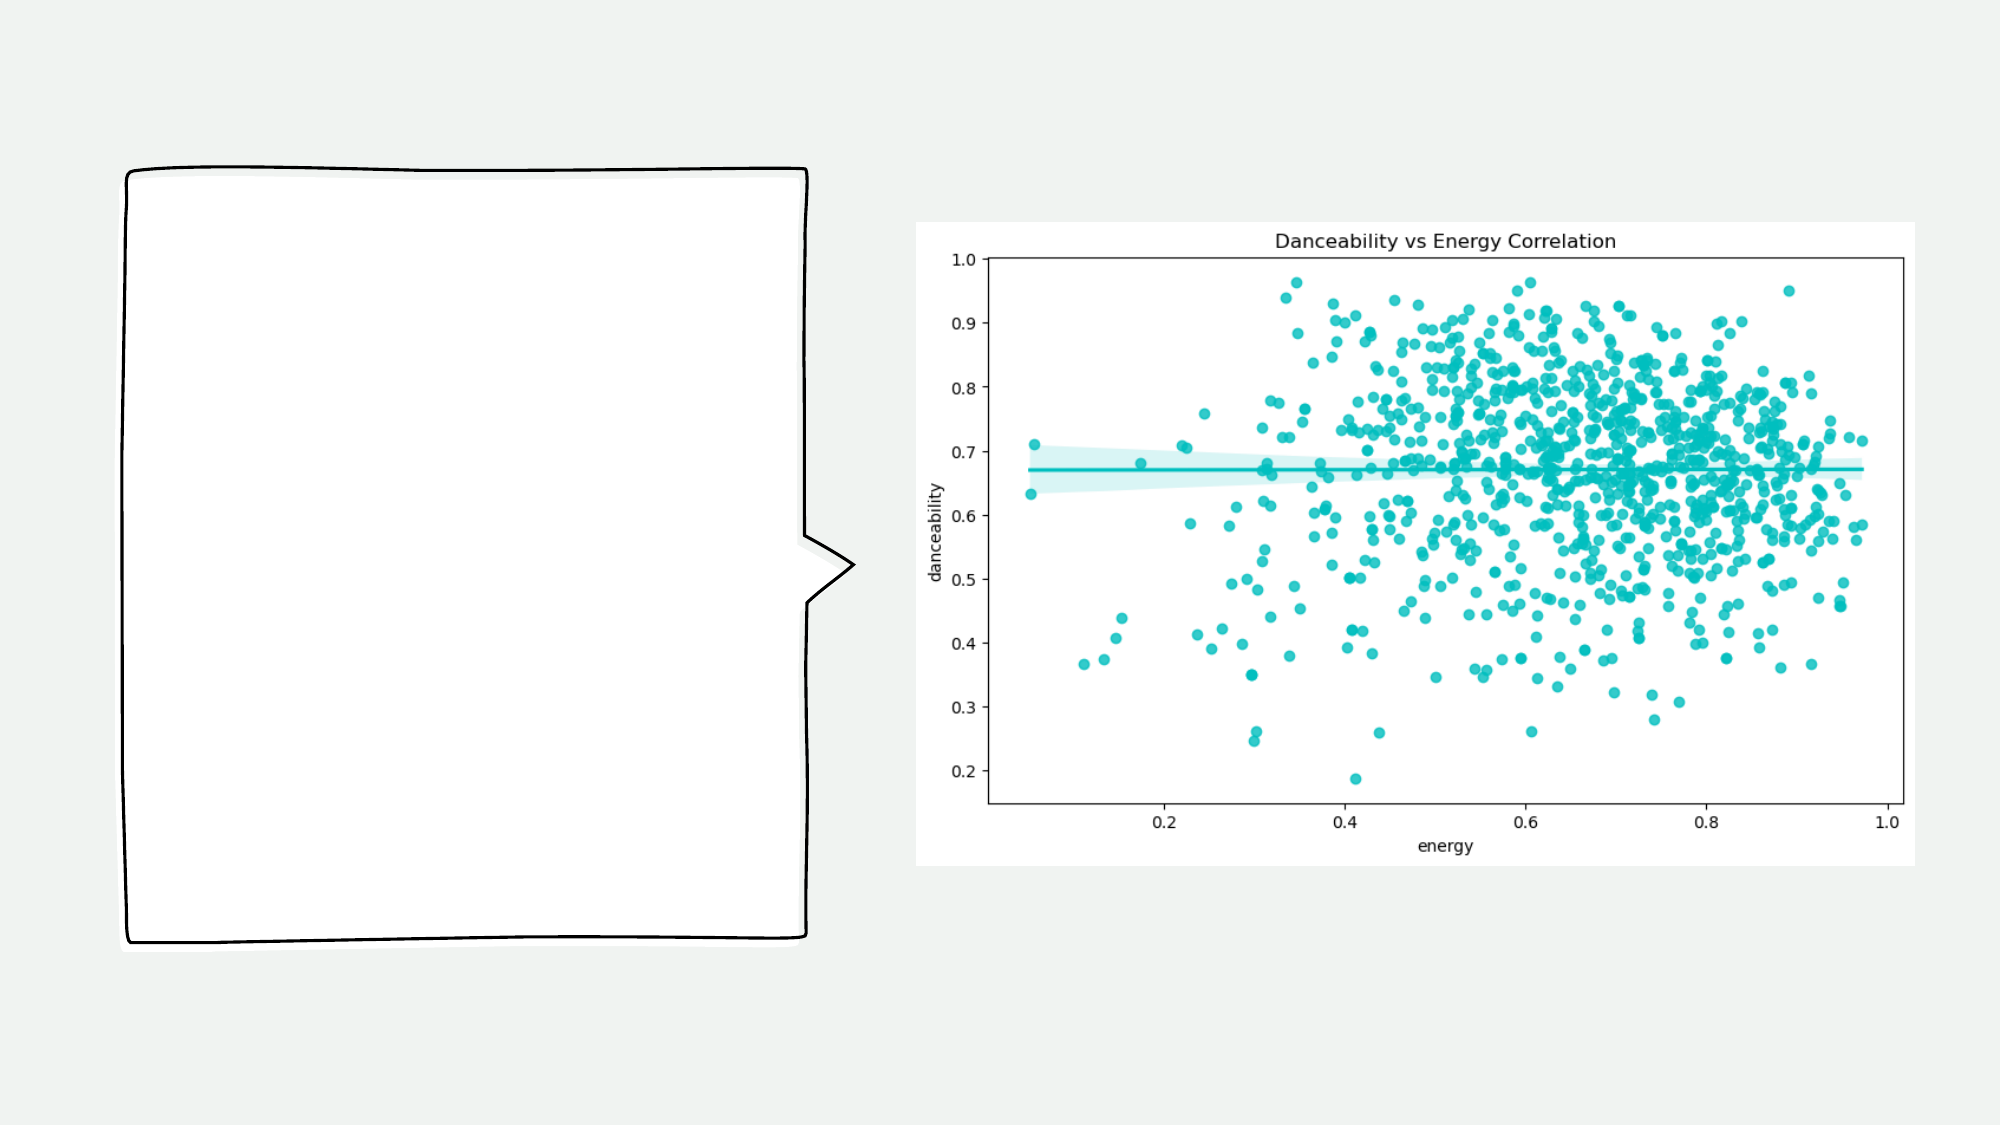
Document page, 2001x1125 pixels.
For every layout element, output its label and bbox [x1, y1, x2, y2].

text_box [114, 180, 799, 952]
text_box [0, 0, 2000, 1125]
picture [916, 222, 1915, 867]
text_box [121, 166, 854, 943]
